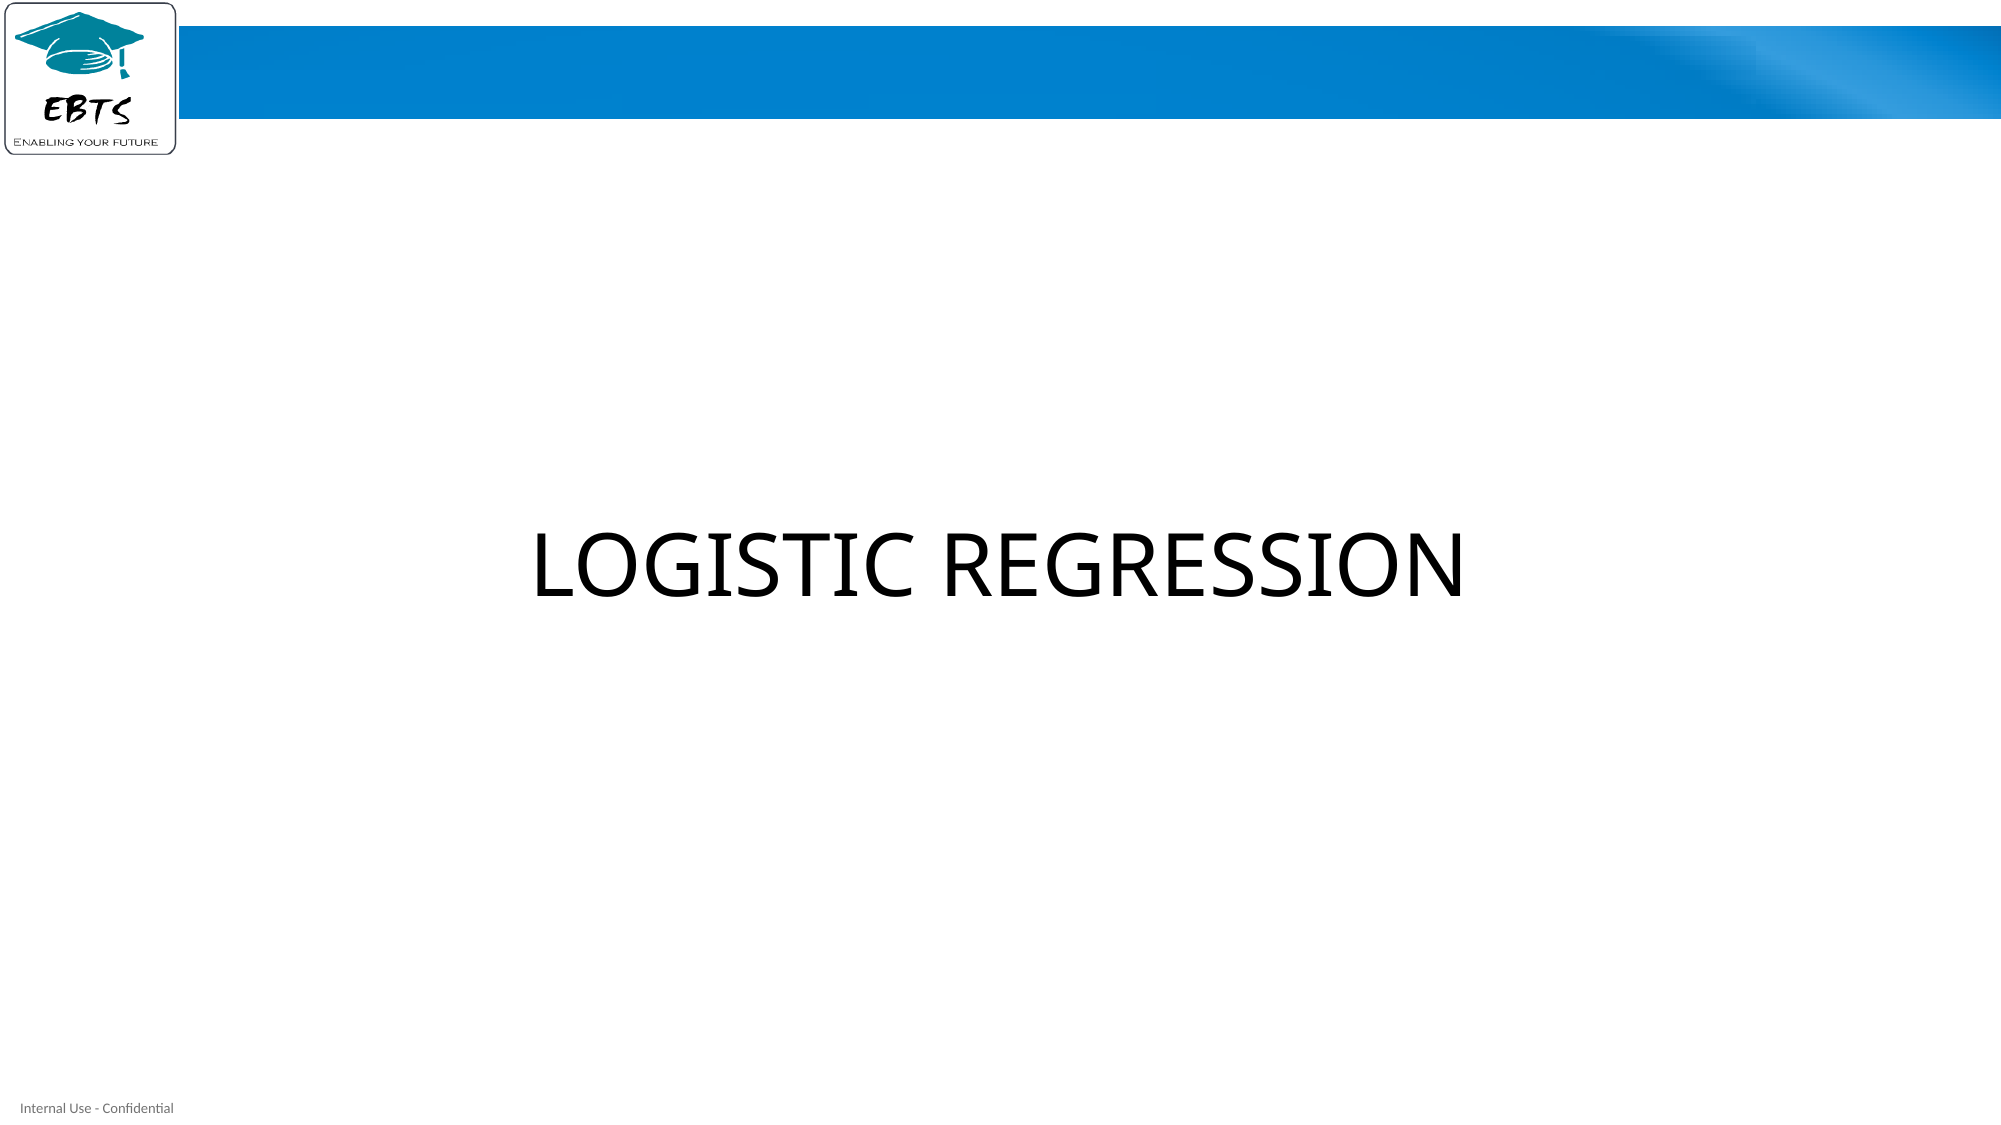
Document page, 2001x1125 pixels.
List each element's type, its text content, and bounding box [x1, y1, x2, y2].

text_box LOGISTIC REGRESSION [393, 501, 1607, 622]
picture [0, 0, 2001, 160]
